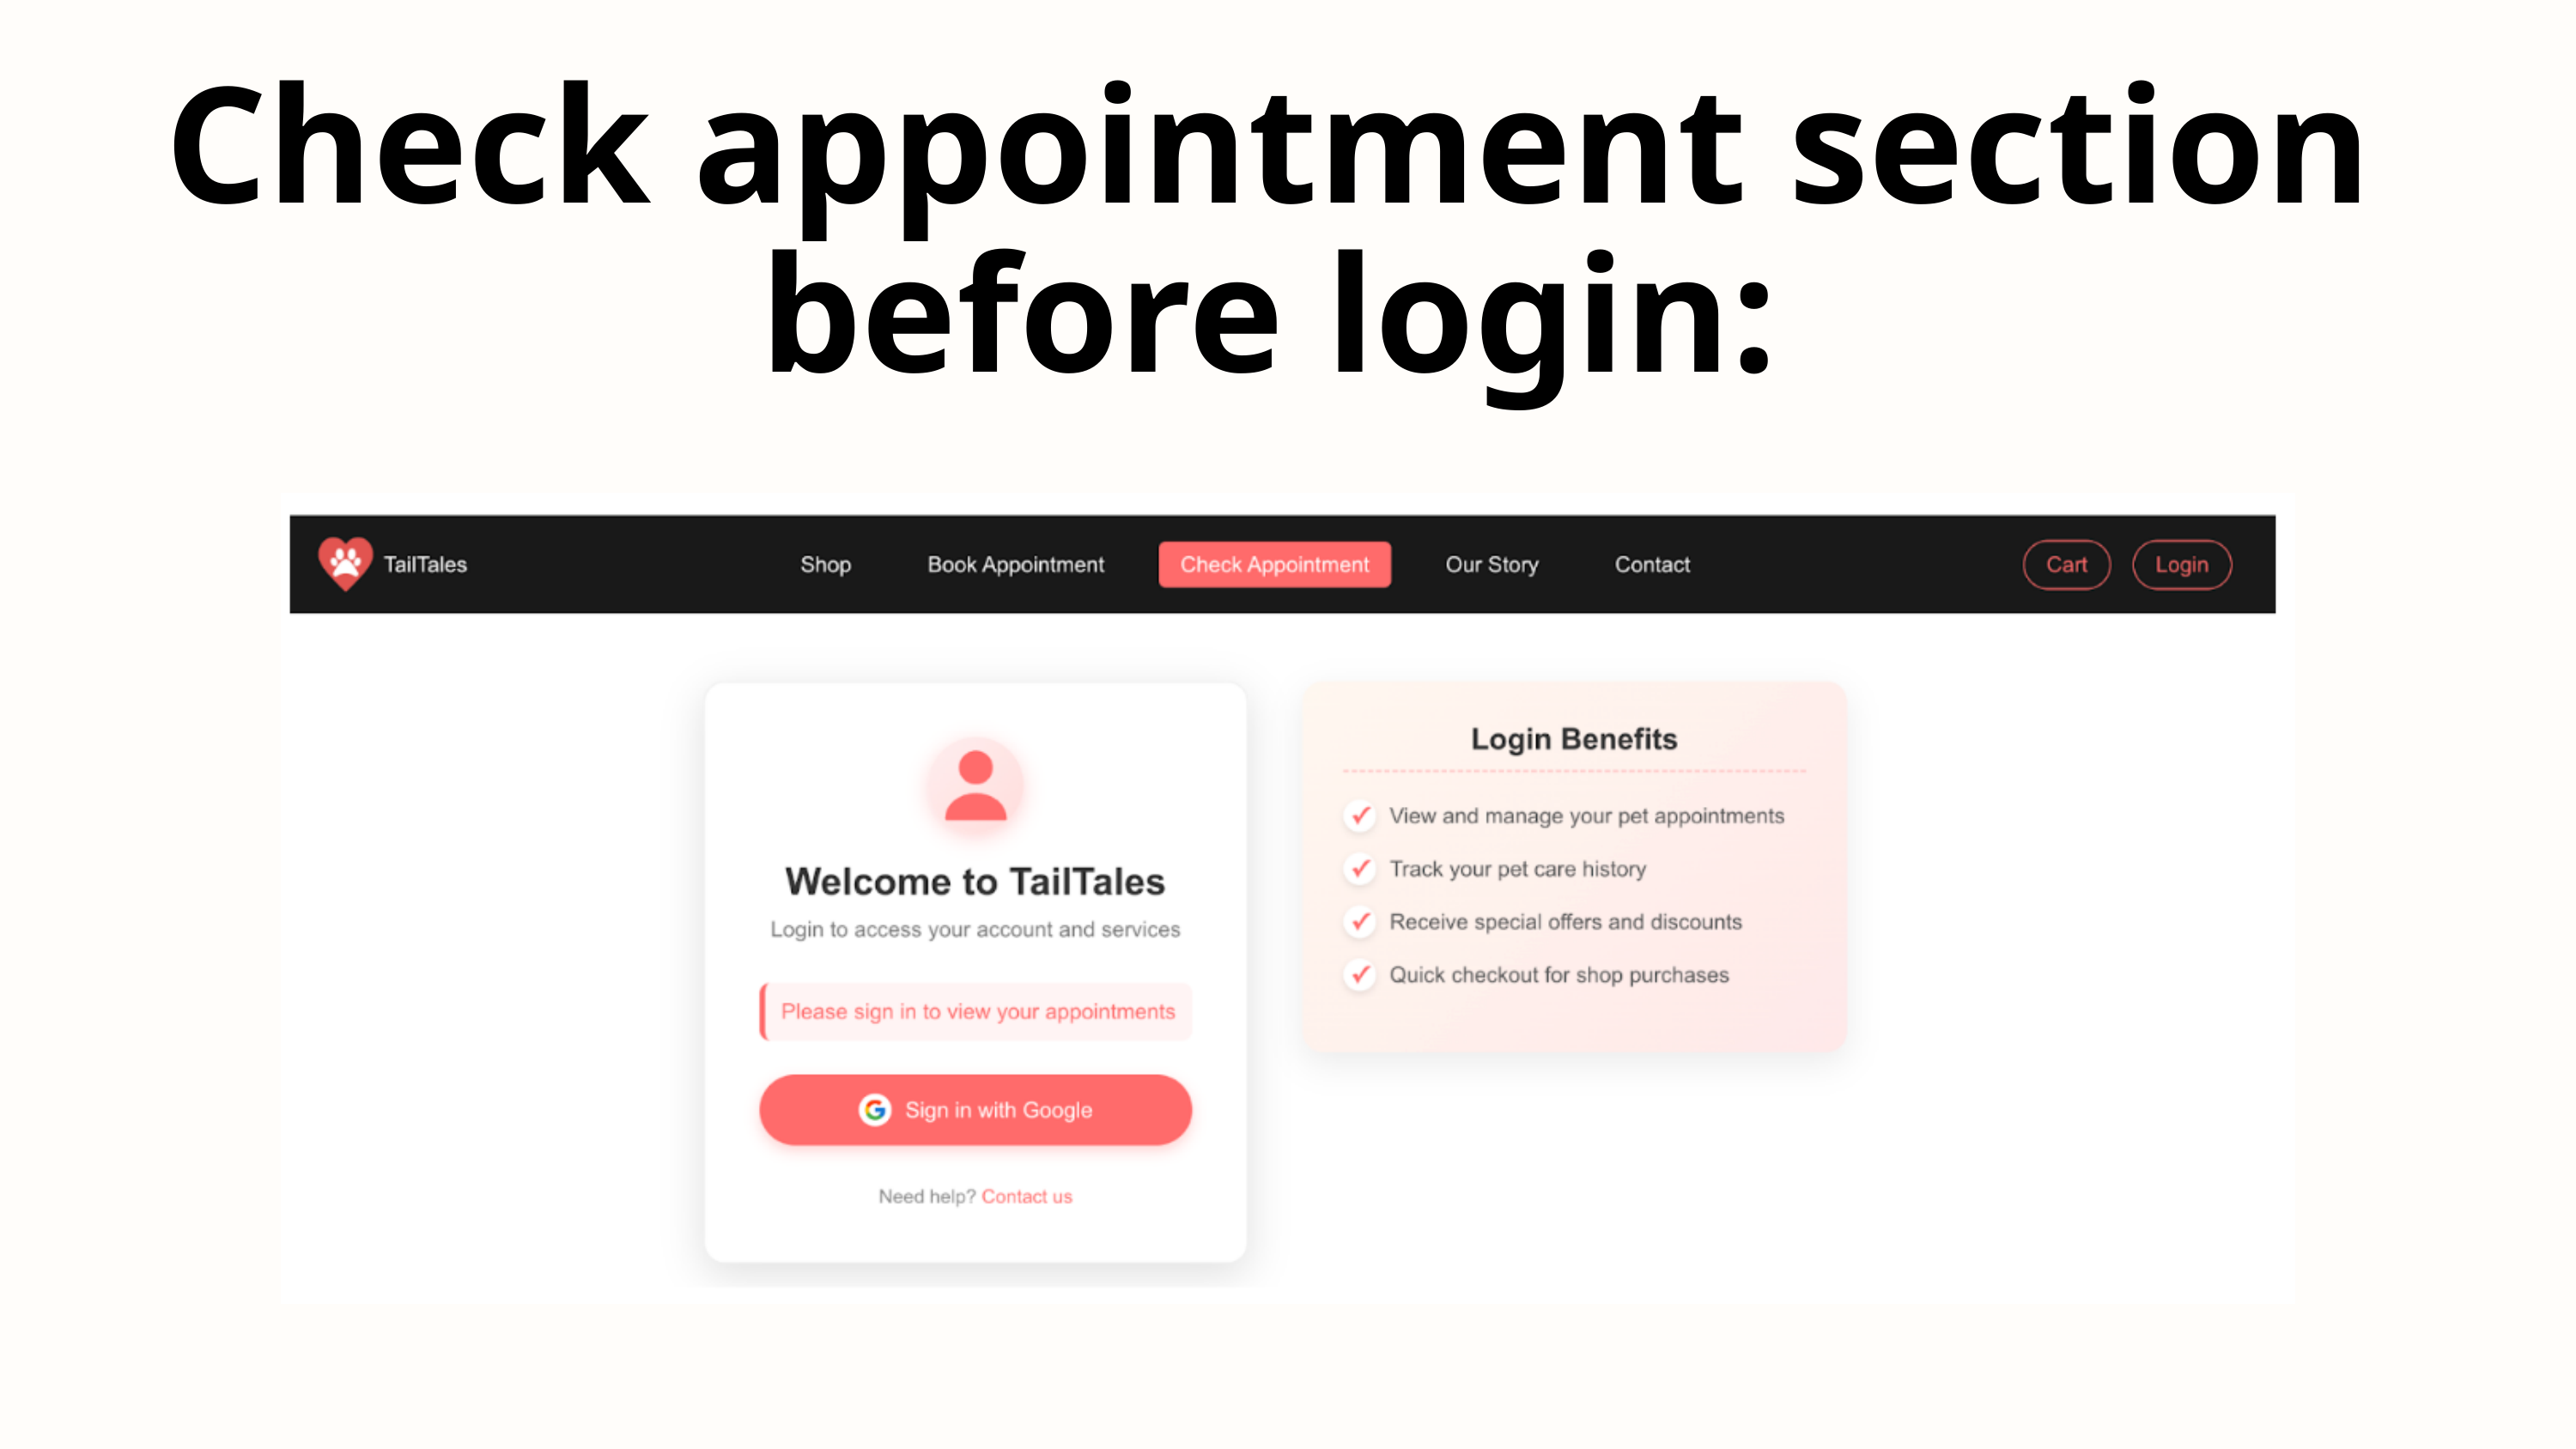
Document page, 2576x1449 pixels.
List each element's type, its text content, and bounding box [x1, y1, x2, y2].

text_box Check appointment section before login: [125, 66, 2412, 405]
text_box [280, 493, 2295, 1304]
